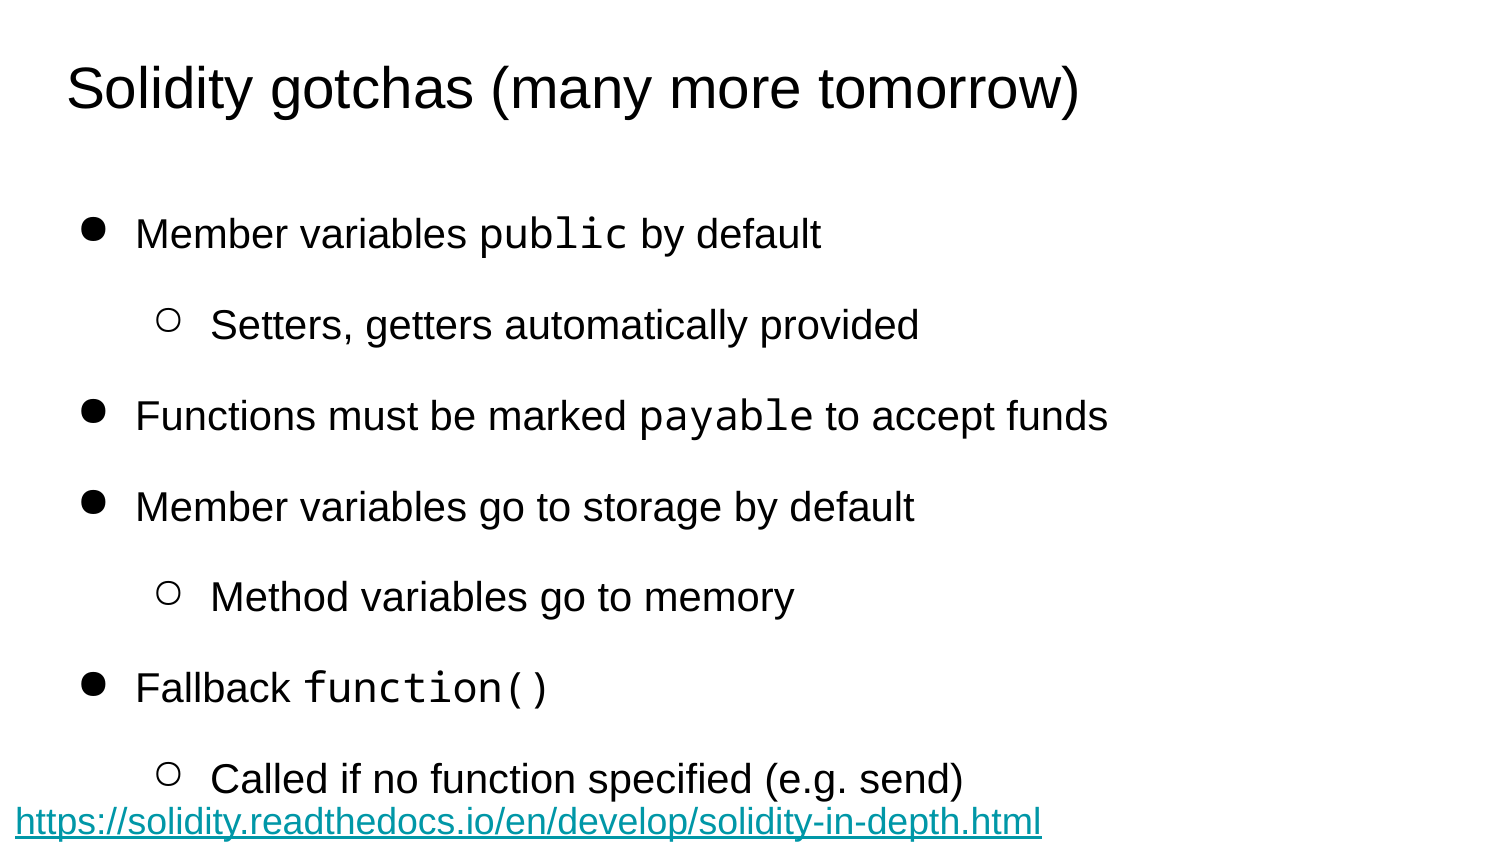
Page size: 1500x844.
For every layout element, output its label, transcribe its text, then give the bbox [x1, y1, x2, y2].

list Member variables public by default Setters, getters automatically provided Functions must be marked payable to accept funds Member variables go to storage by default Method variables go to memory Fallback function() Called if no function specified (e.g. send) Called if non-existent function called msg.sender vs. tx.origin [45, 184, 1500, 788]
title Solidity gotchas (many more tomorrow) [51, 35, 1449, 130]
text_box https://solidity.readthedocs.io/en/develop/solidity-in-depth.html [0, 788, 1500, 844]
